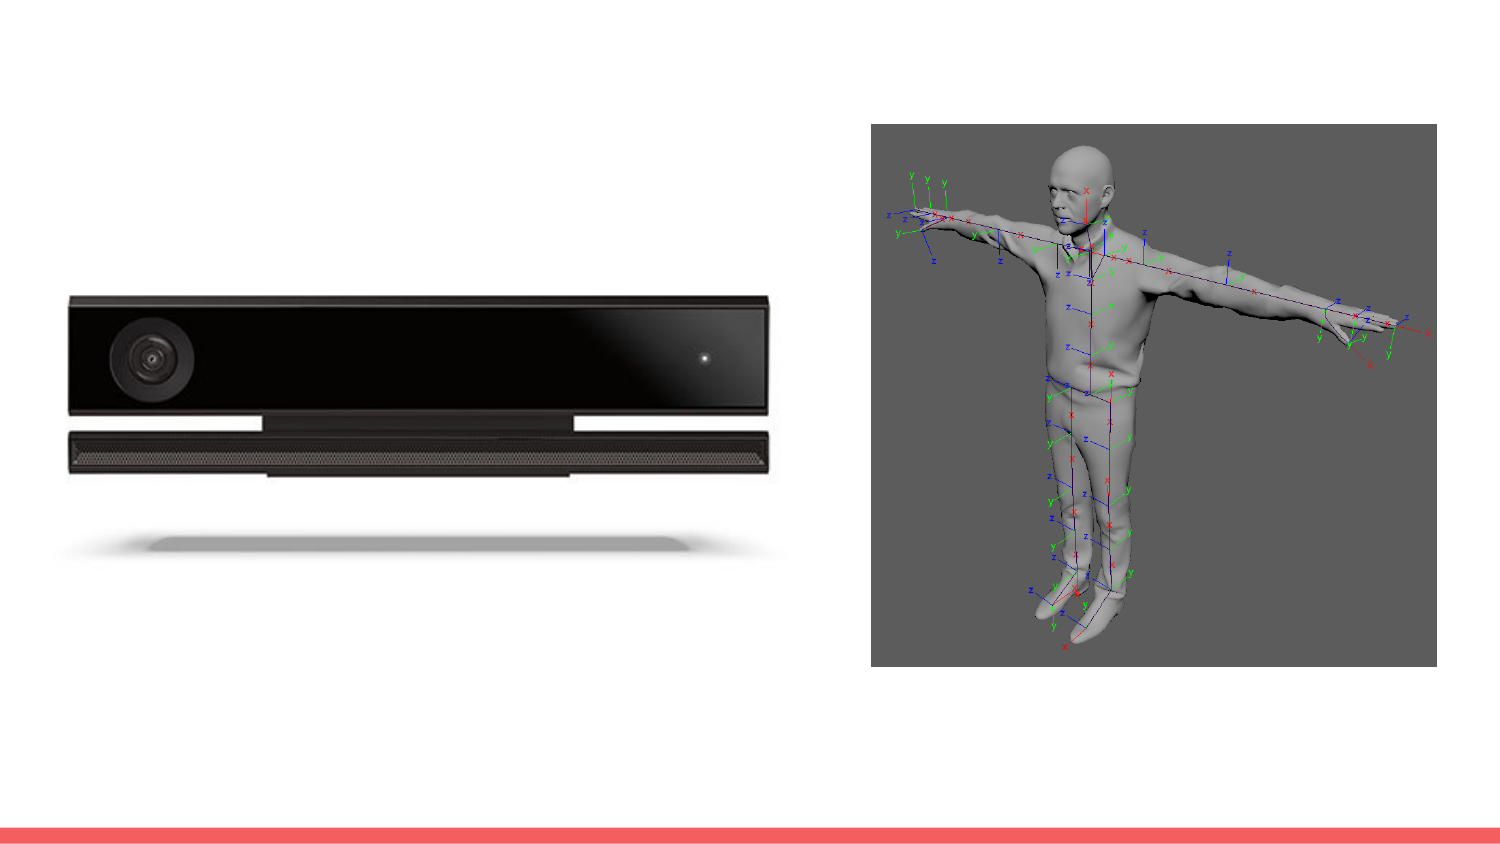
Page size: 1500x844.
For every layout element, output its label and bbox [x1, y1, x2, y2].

picture [870, 123, 1438, 667]
picture [28, 258, 816, 586]
